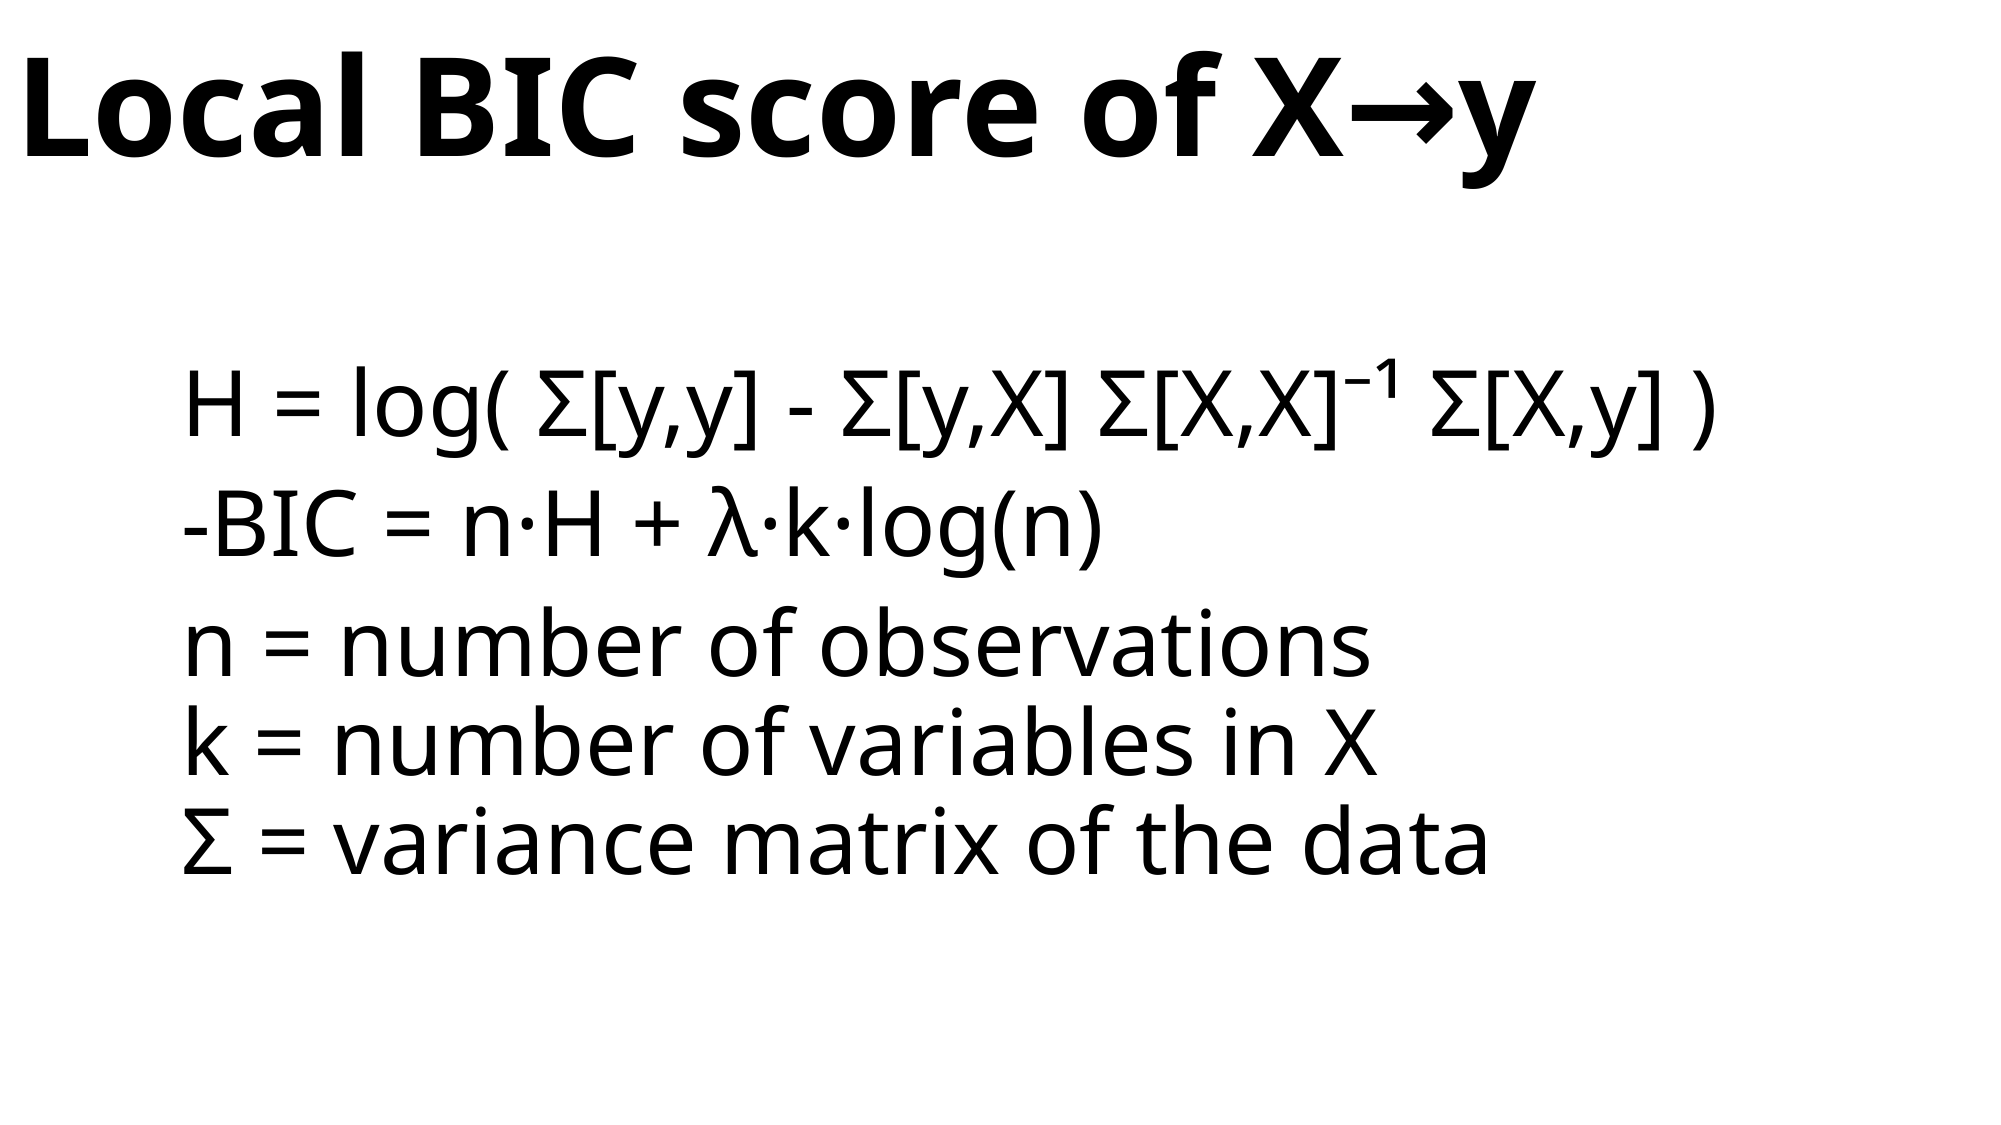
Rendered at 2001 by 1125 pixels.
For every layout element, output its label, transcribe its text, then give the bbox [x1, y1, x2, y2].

list H = log( Σ[y,y] - Σ[y,X] Σ[X,X]⁻¹ Σ[X,y] ) -BIC = n·H + λ·k·log(n) n = number of observations k = number of variables in X Σ = variance matrix of the data [0, 250, 2000, 1122]
title Local BIC score of X→y [0, 3, 2000, 221]
